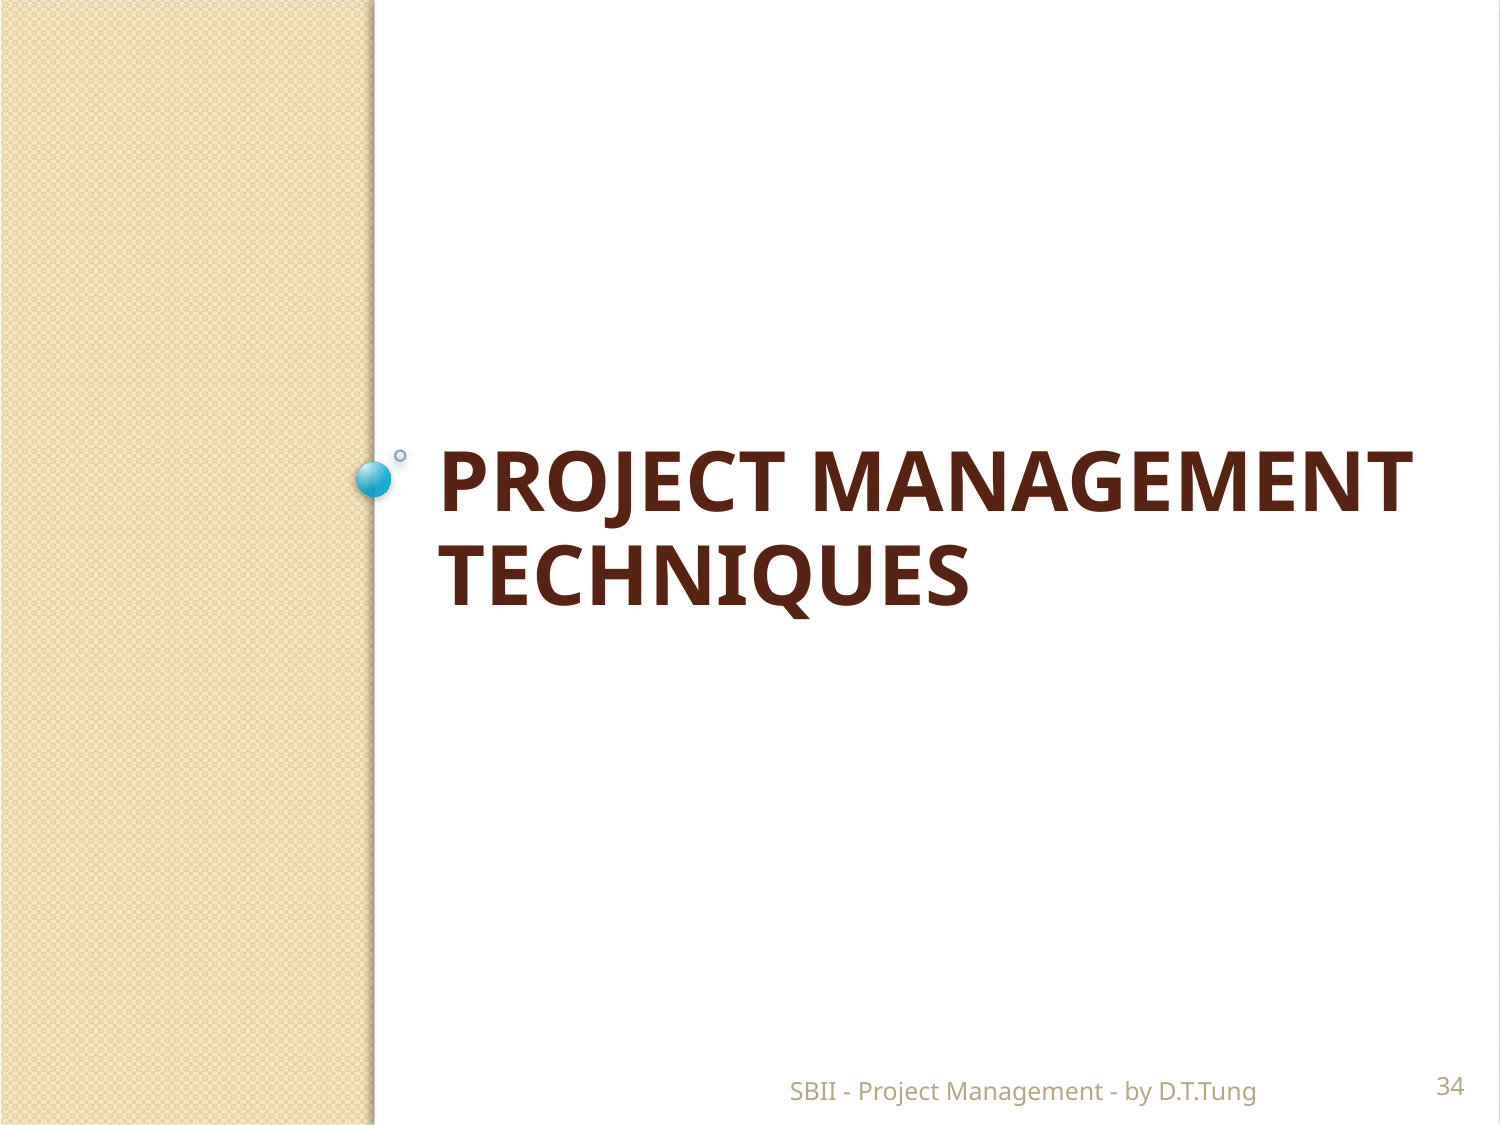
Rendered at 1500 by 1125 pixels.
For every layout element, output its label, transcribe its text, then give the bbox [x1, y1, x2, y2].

footer SBII - Project Management - by D.T.Tung [774, 1034, 1413, 1113]
picture [360, 487, 374, 495]
slide_number 34 [1413, 1034, 1488, 1113]
title PROJECT MANAGEMENT TECHNIQUES [422, 426, 1473, 802]
picture [0, 0, 374, 1125]
